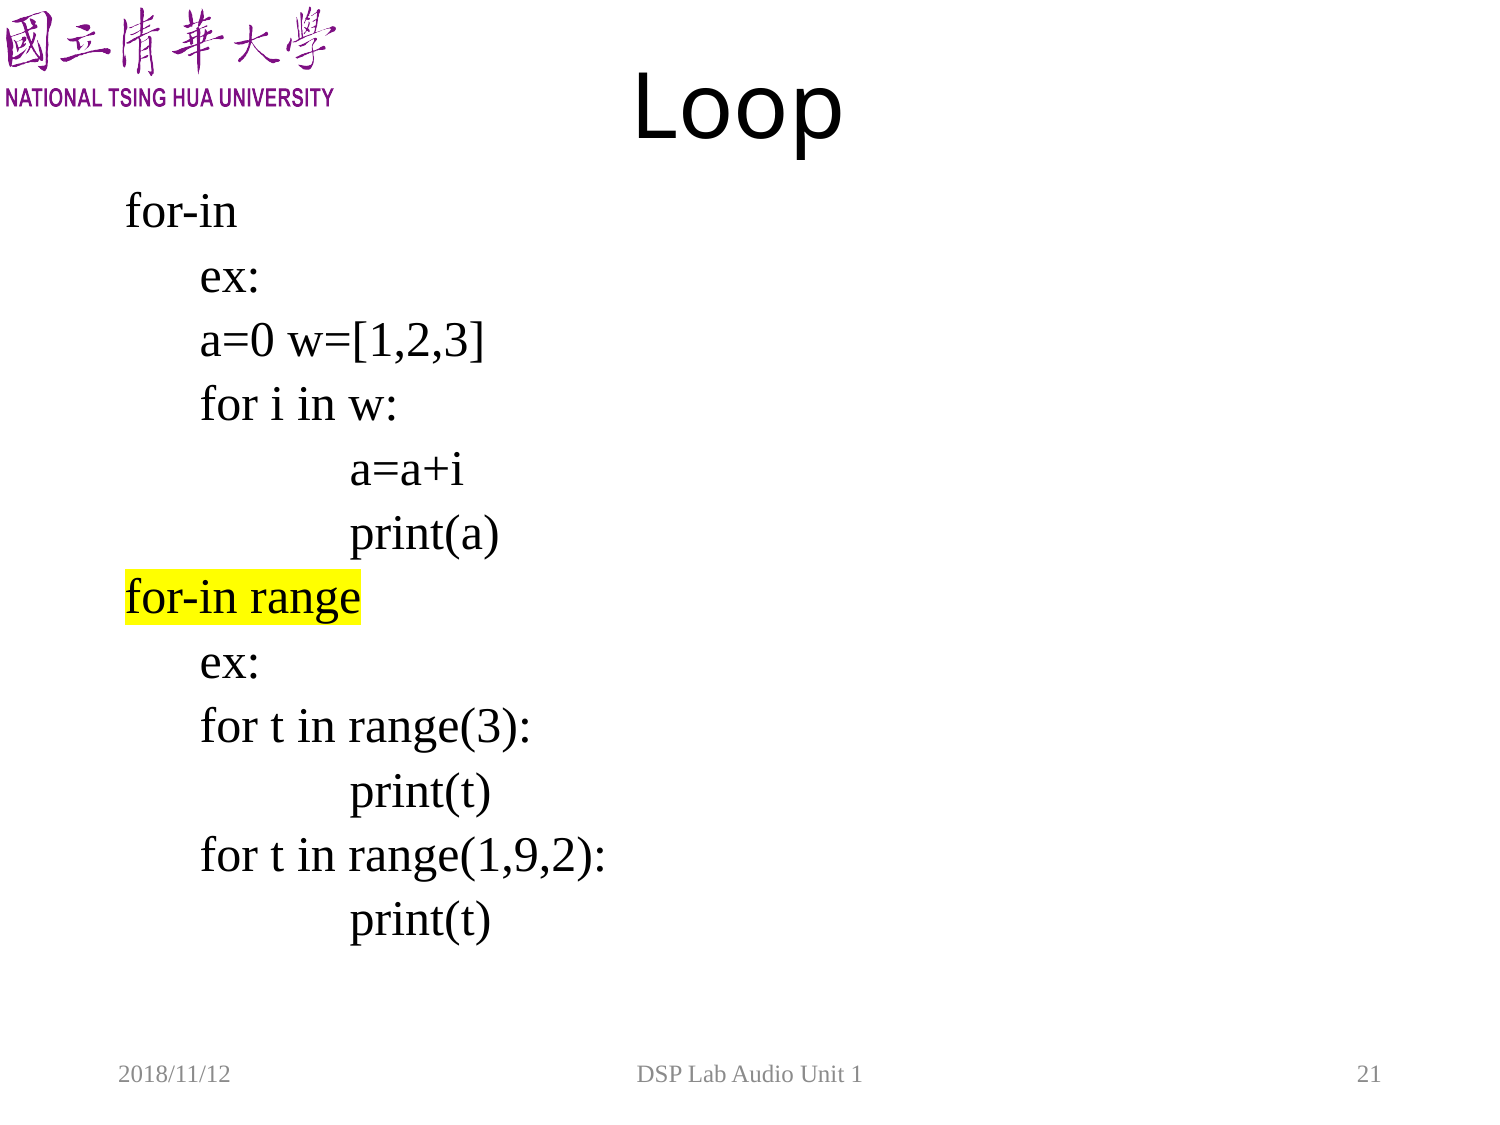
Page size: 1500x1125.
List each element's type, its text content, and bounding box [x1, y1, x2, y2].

list for-in ex: a=0 w=[1,2,3] for i in w: a=a+i print(a) for-in range ex: for t in range(3): print(t) for t in range(1,9,2): print(t) [34, 176, 1500, 1084]
footer DSP Lab Audio Unit 1 [496, 1042, 1004, 1103]
title Loop [0, 0, 1500, 218]
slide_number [103, 1042, 441, 1103]
slide_number 21 [1059, 1042, 1397, 1103]
